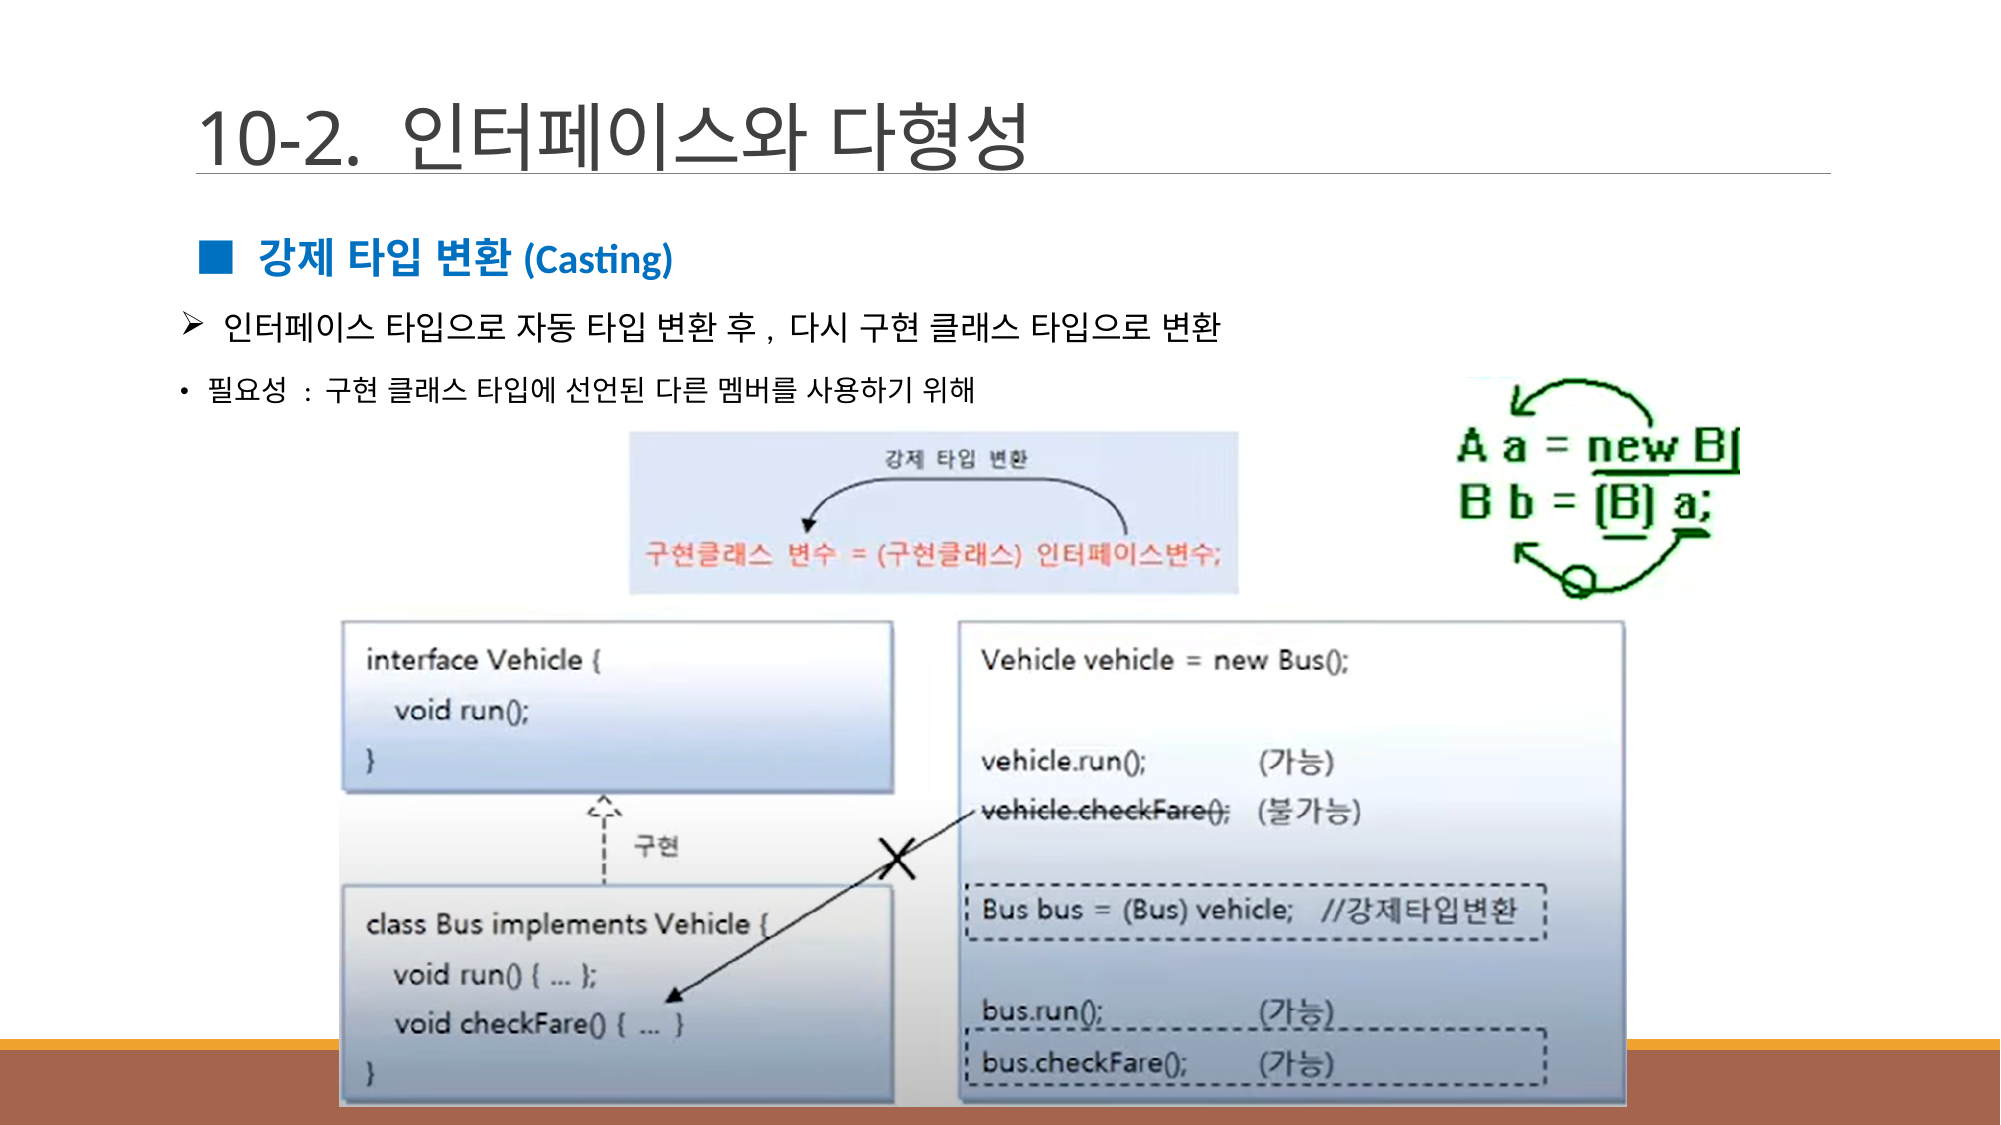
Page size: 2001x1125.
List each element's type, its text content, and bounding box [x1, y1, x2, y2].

list ■ 강제 타입 변환(Casting) 인터페이스 타입으로 자동 타입 변환 후, 다시 구현 클래스 타입으로 변환 필요성 : 구현 클래스 타입에 선언된 다른 멤버를 사용하기 위해 [180, 229, 1830, 427]
title 10-2. 인터페이스와 다형성 [180, 47, 1408, 189]
picture [339, 376, 1740, 1108]
